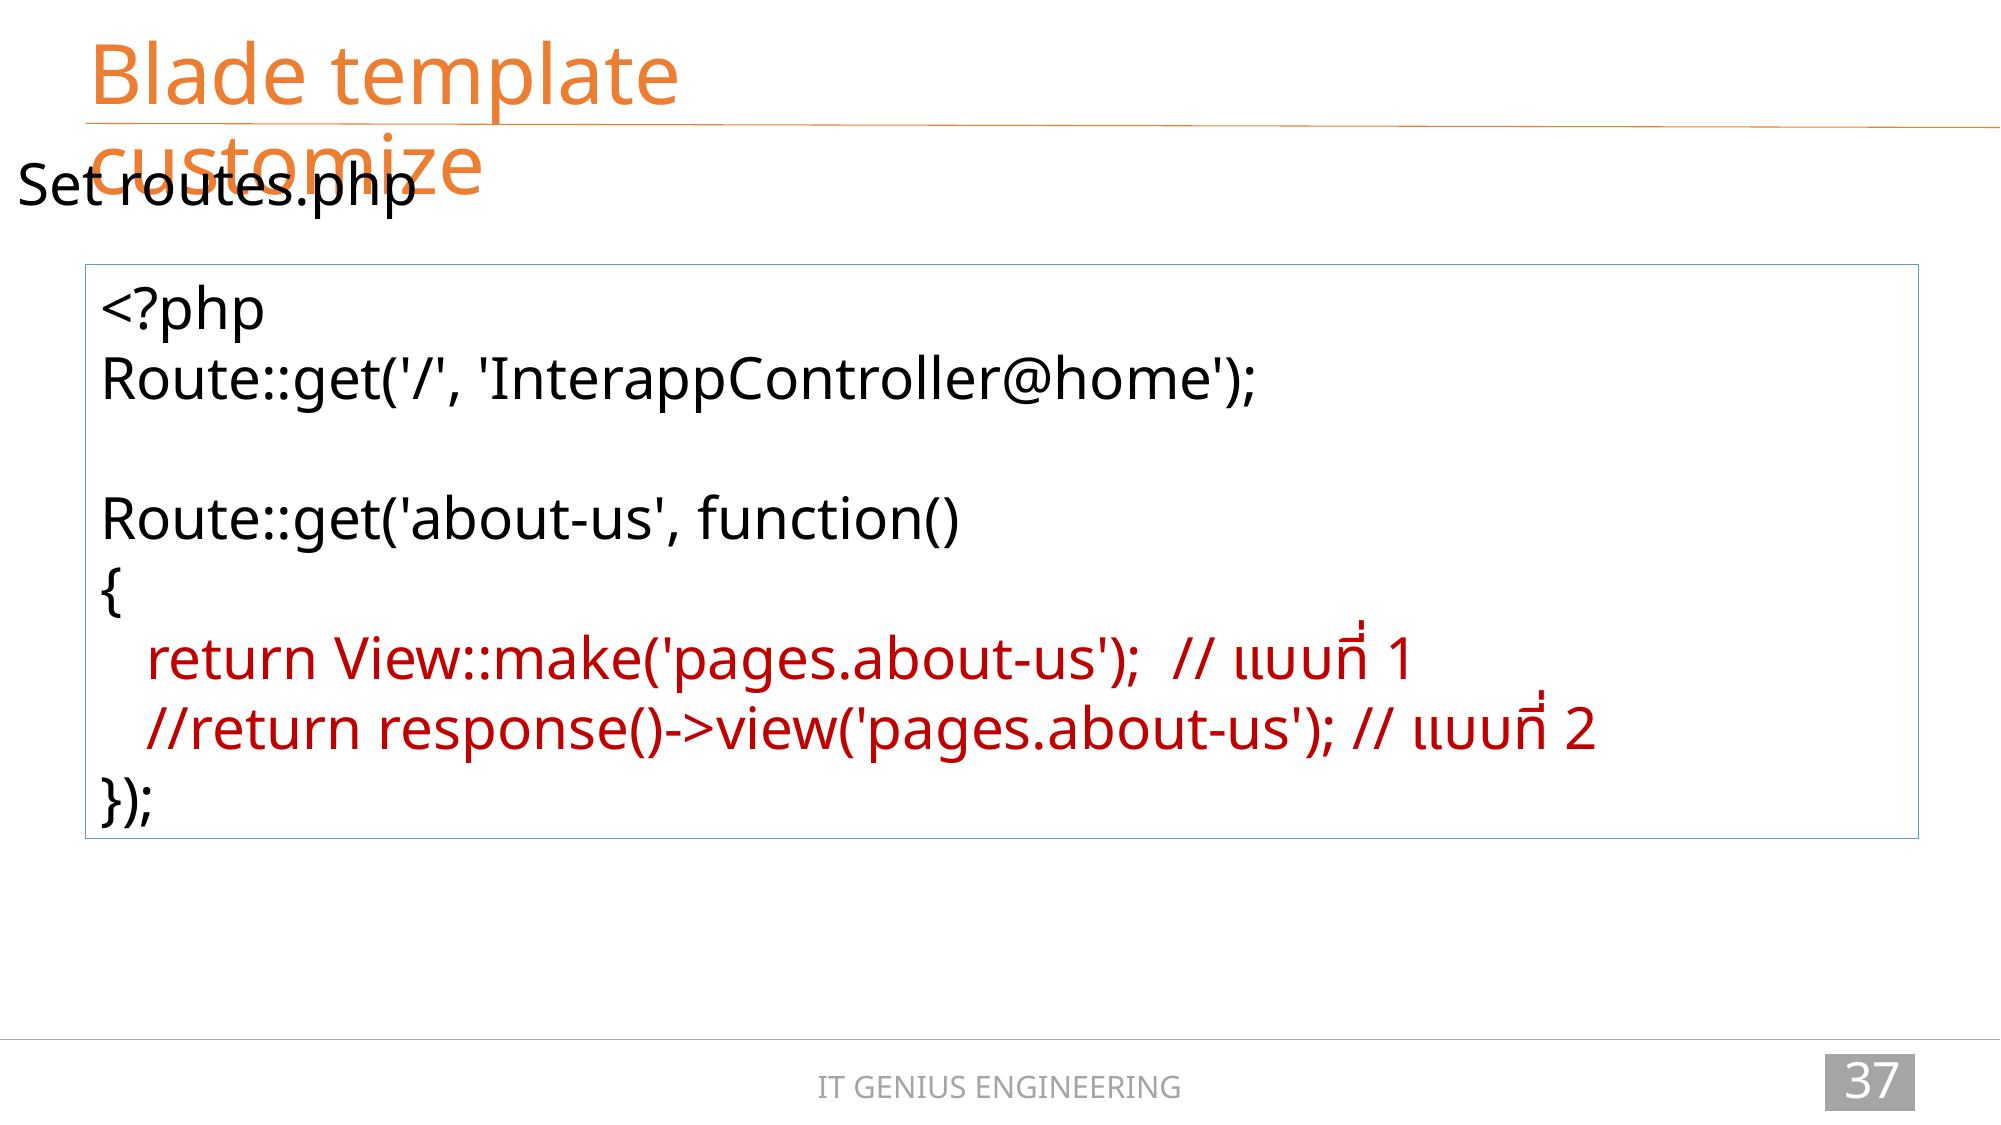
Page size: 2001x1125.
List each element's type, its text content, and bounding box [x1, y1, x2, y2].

subtitle Blade template customize [73, 25, 936, 137]
text_box <?php Route::get('/', 'InterappController@home'); Route::get('about-us', function() { return View::make('pages.about-us'); // แบบที่ 1 //return response()->view('pages.about-us'); // แบบที่ 2 }); [85, 264, 1919, 839]
slide_number 37 [1822, 1051, 1918, 1114]
text_box IT GENIUS ENGINEERING [576, 1064, 1424, 1113]
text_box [85, 123, 2000, 128]
text_box Set routes.php [3, 139, 433, 225]
